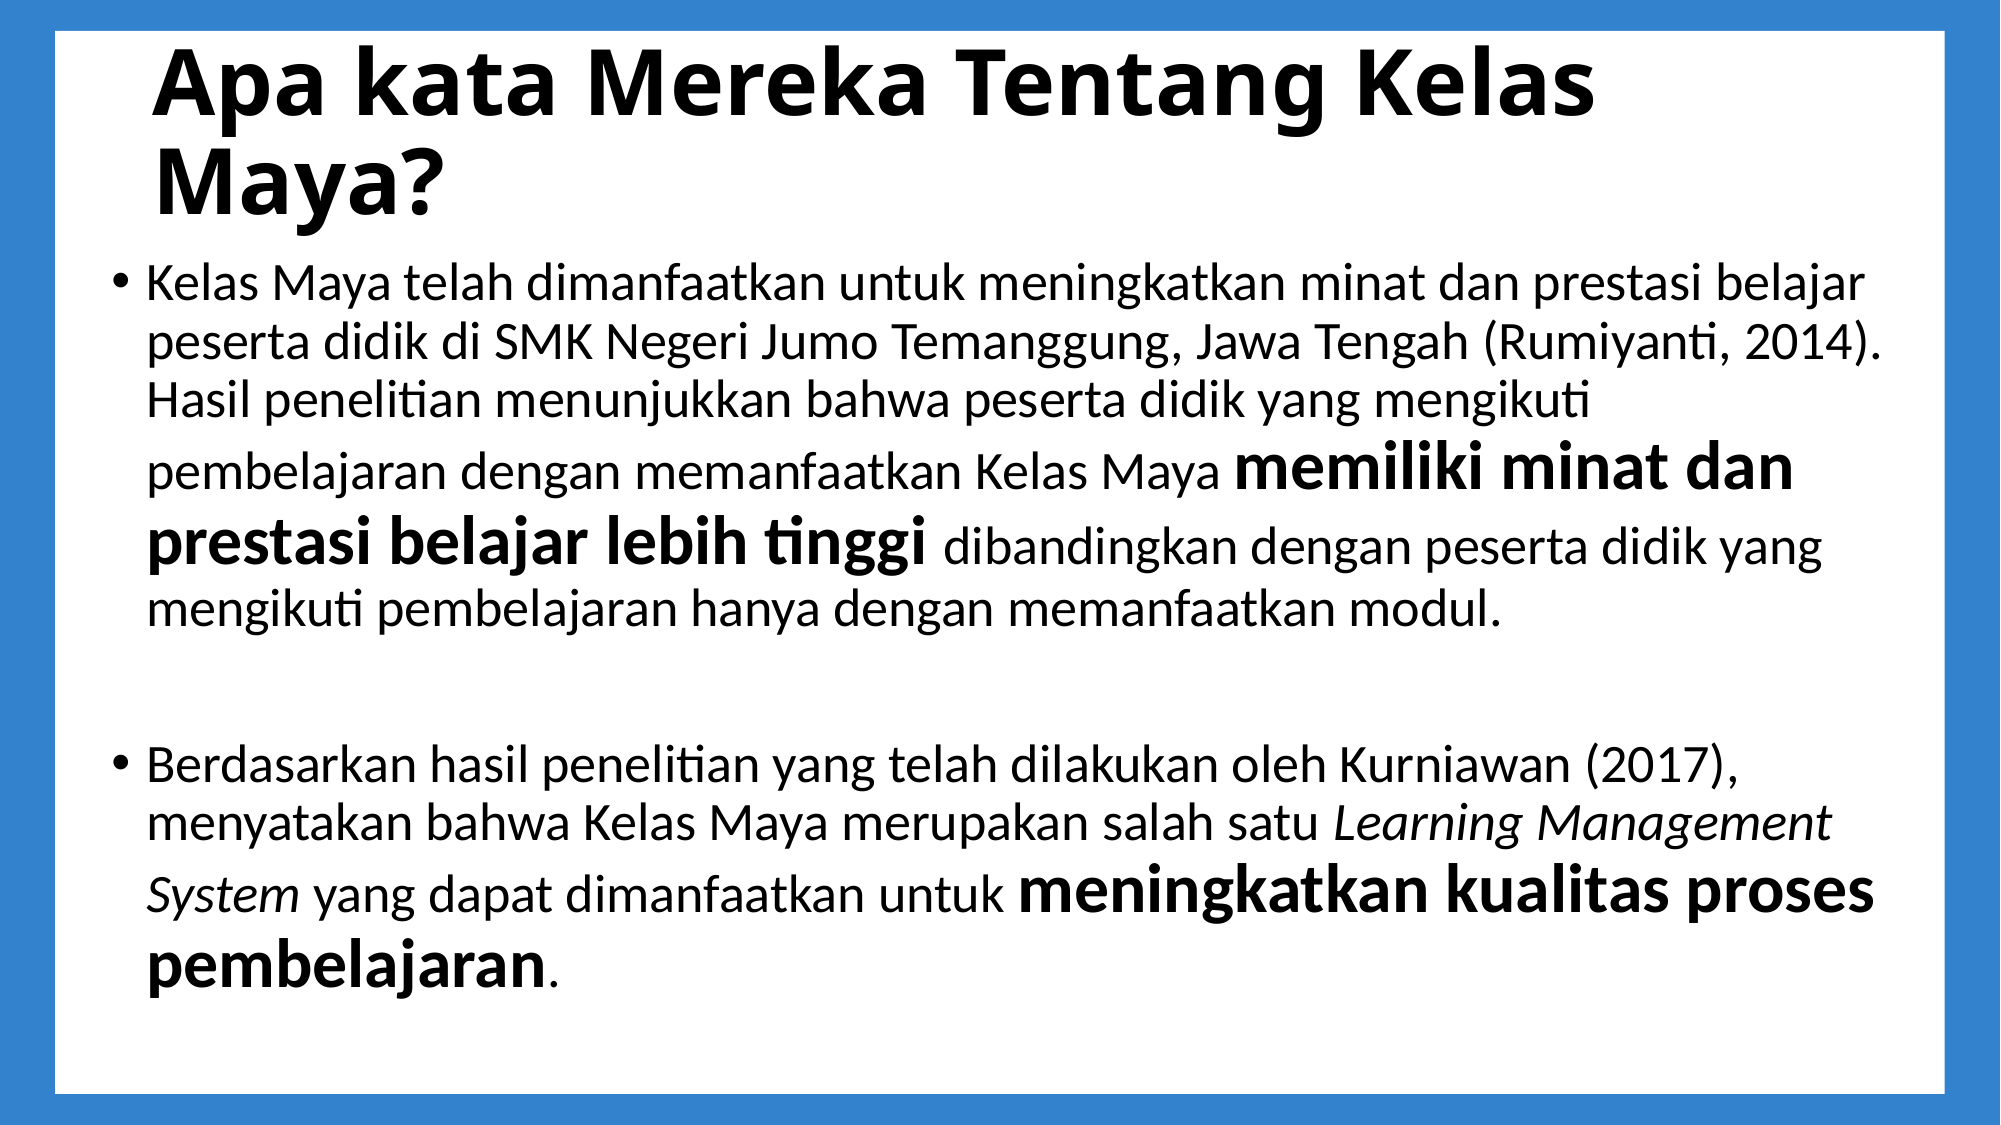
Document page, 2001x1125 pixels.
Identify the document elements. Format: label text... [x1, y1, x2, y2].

list Kelas Maya telah dimanfaatkan untuk meningkatkan minat dan prestasi belajar peserta didik di SMK Negeri Jumo Temanggung, Jawa Tengah (Rumiyanti, 2014). Hasil penelitian menunjukkan bahwa peserta didik yang mengikuti pembelajaran dengan memanfaatkan Kelas Maya memiliki minat dan prestasi belajar lebih tinggi dibandingkan dengan peserta didik yang mengikuti pembelajaran hanya dengan memanfaatkan modul. Berdasarkan hasil penelitian yang telah dilakukan oleh Kurniawan (2017), menyatakan bahwa Kelas Maya merupakan salah satu Learning Management System yang dapat dimanfaatkan untuk meningkatkan kualitas proses pembelajaran. [96, 246, 1900, 1035]
title Apa kata Mereka Tentang Kelas Maya? [137, 59, 1839, 212]
